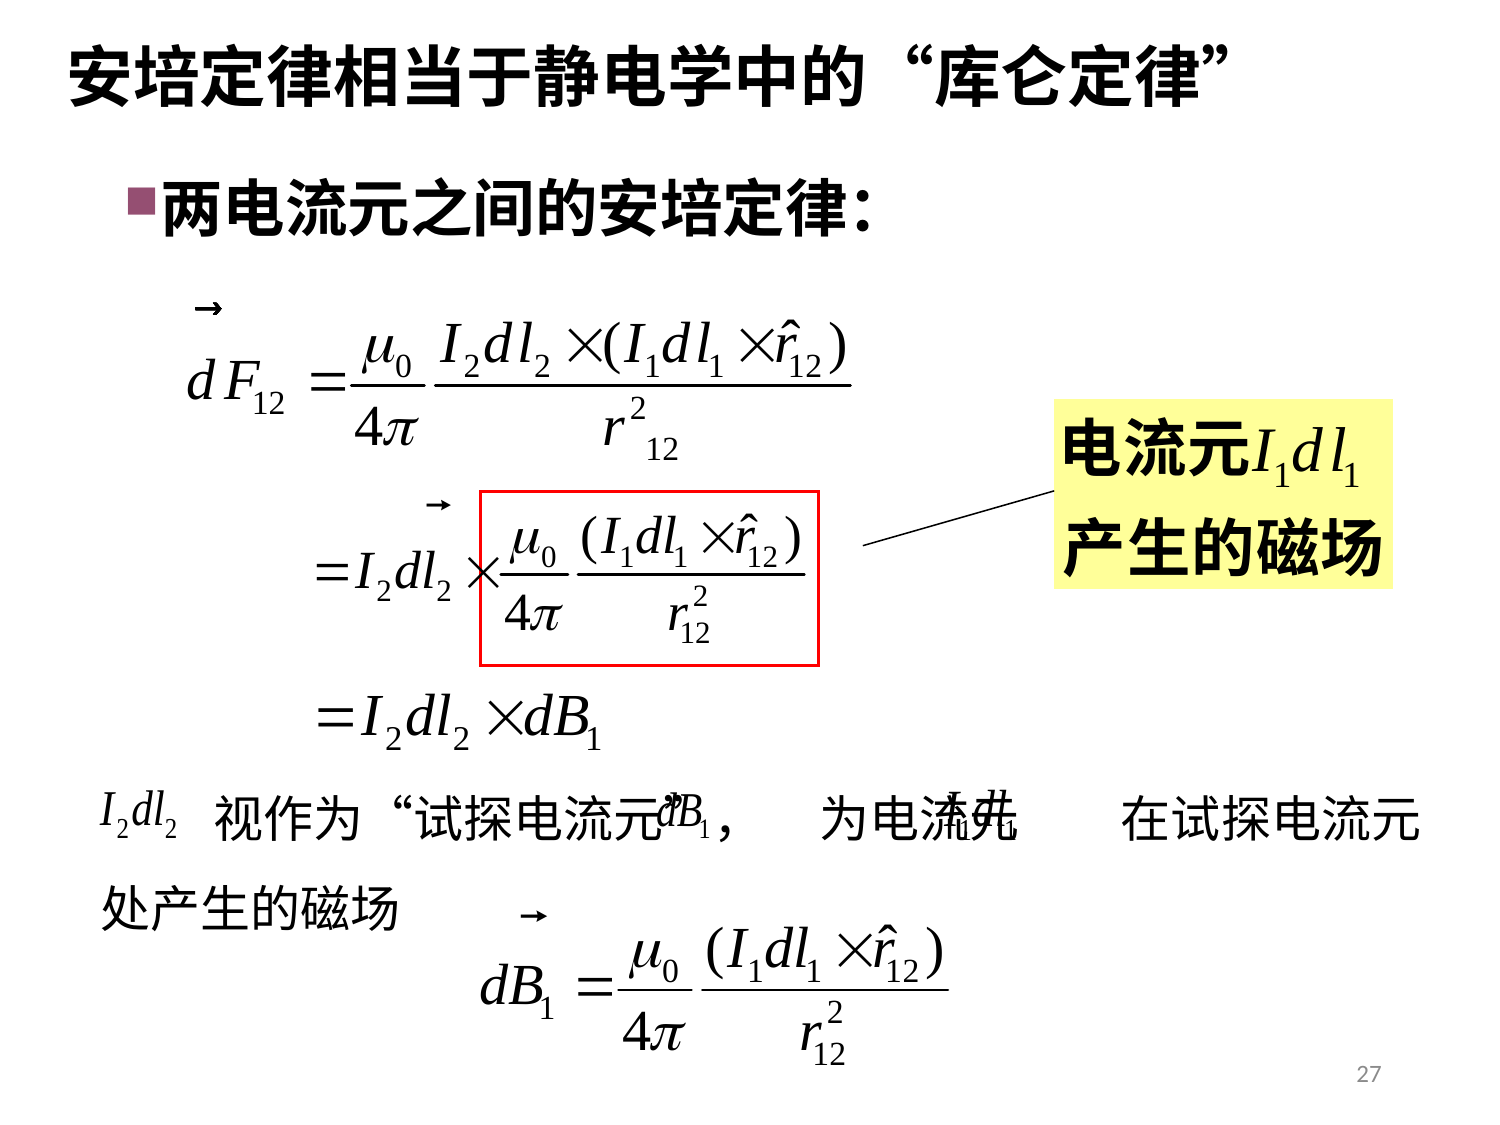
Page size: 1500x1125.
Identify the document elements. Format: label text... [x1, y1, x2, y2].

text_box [303, 489, 815, 656]
text_box 两电流元之间的安培定律： [110, 170, 1248, 253]
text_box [85, 749, 1452, 938]
text_box 安培定律相当于静电学中的“库仑定律” [51, 27, 1283, 123]
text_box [177, 294, 863, 547]
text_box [470, 897, 962, 1078]
slide_number 27 [1059, 1042, 1397, 1103]
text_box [303, 666, 612, 749]
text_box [1054, 398, 1393, 589]
text_box [480, 547, 819, 666]
